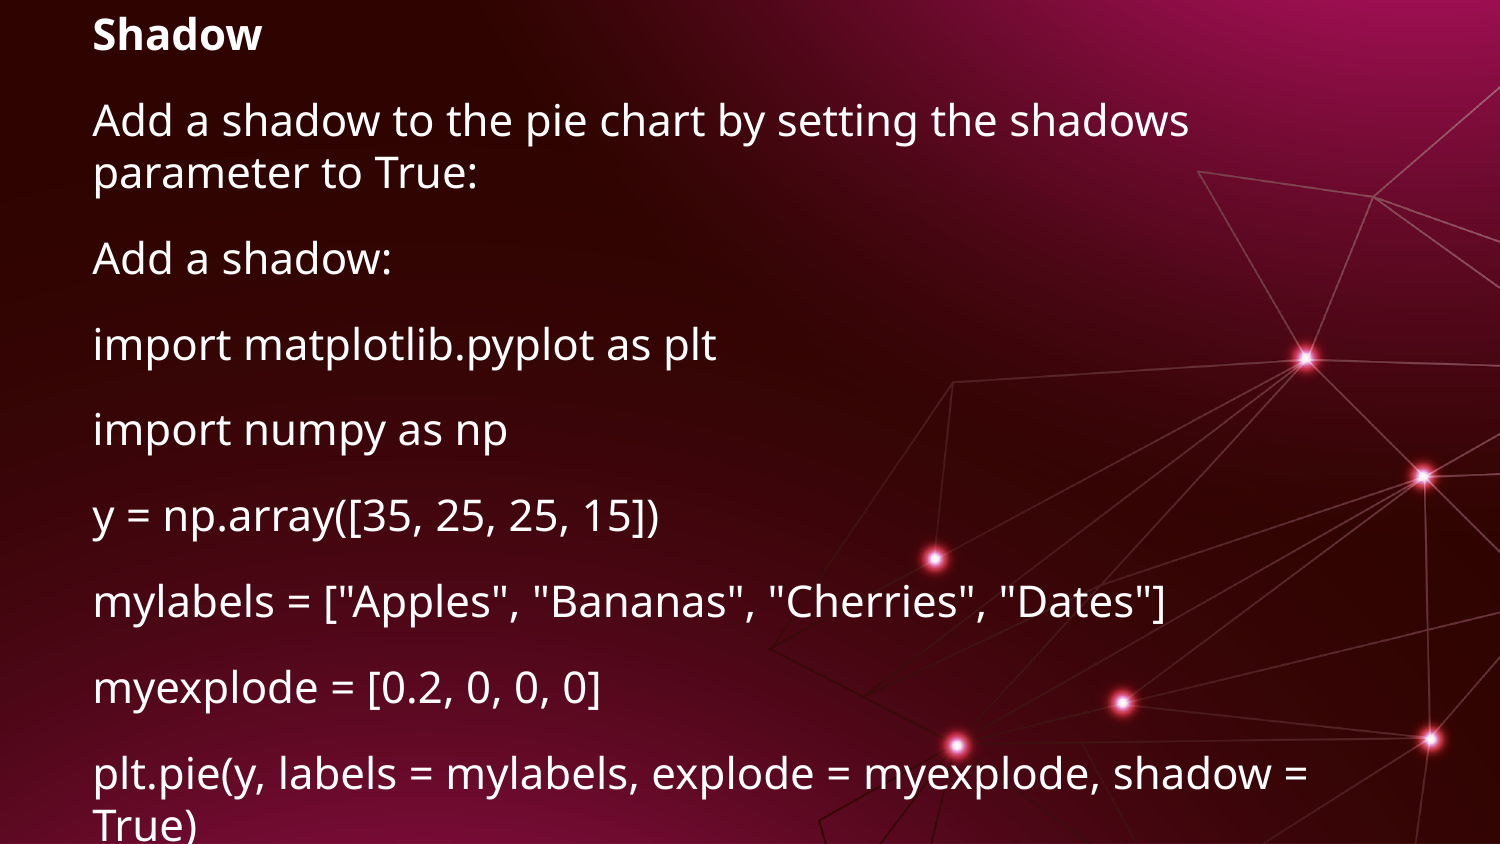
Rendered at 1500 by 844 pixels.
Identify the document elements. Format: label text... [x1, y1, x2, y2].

list Shadow Add a shadow to the pie chart by setting the shadows parameter to True: Add a shadow: import matplotlib.pyplot as plt import numpy as np y = np.array([35, 25, 25, 15]) mylabels = ["Apples", "Bananas", "Cherries", "Dates"] myexplode = [0.2, 0, 0, 0] plt.pie(y, labels = mylabels, explode = myexplode, shadow = True) plt.show() [77, 0, 1371, 376]
picture [0, 0, 1500, 844]
